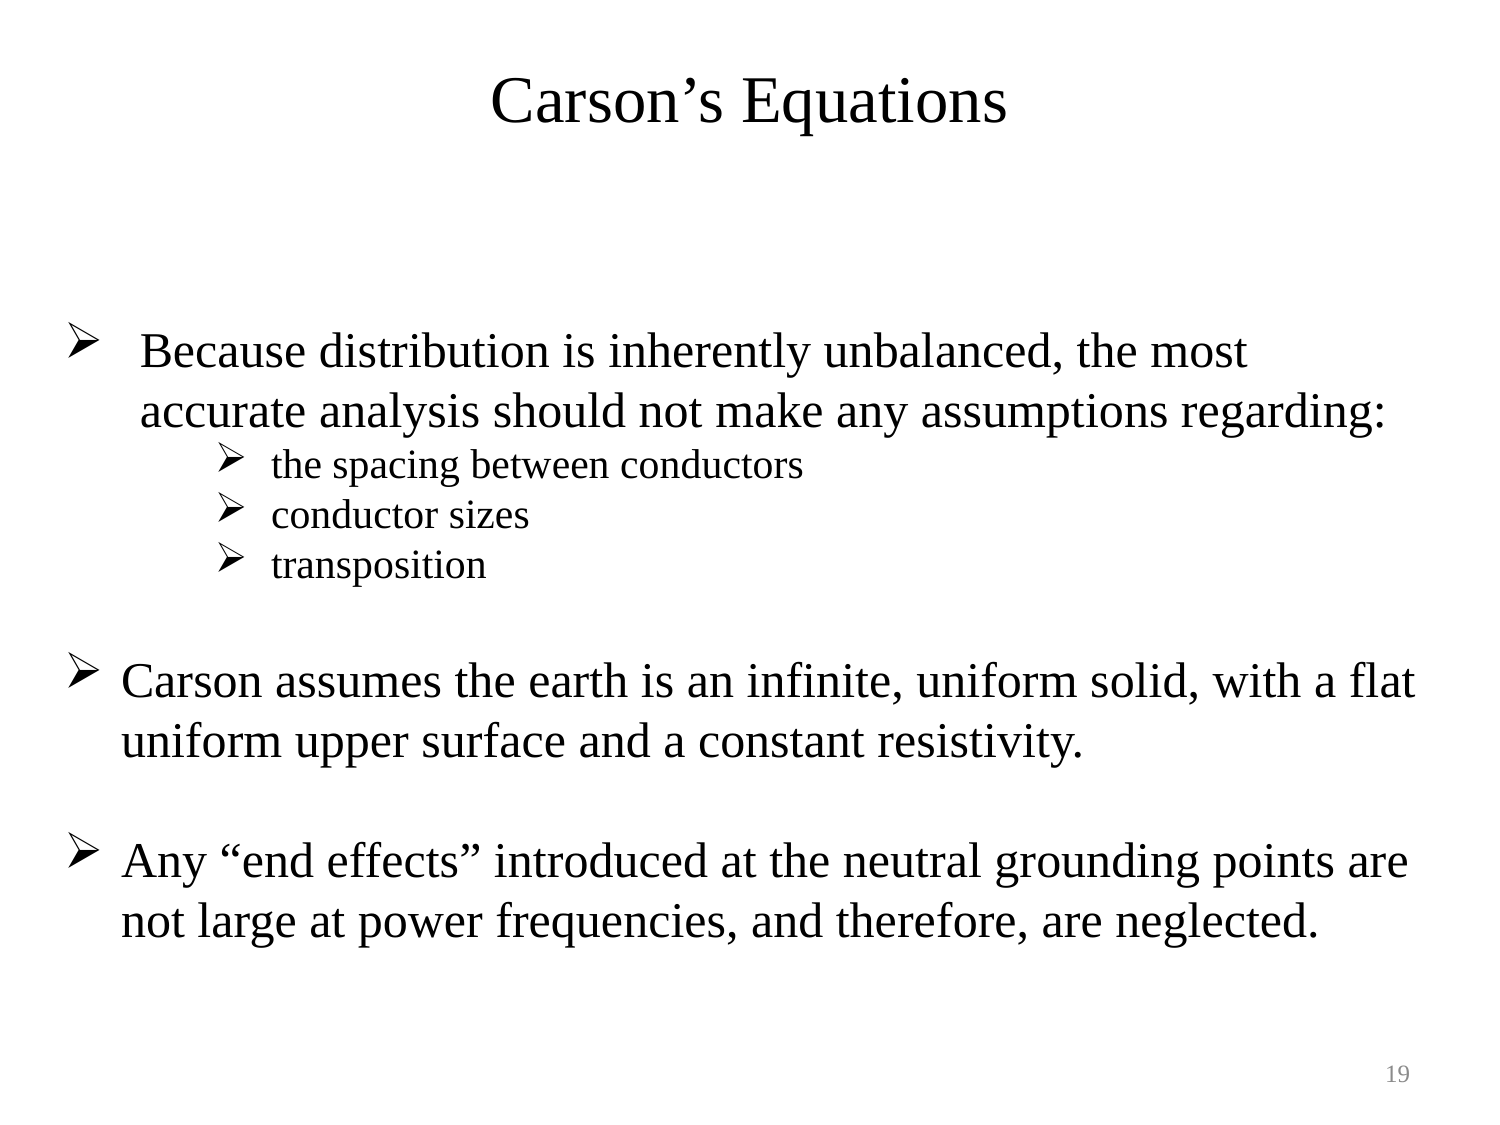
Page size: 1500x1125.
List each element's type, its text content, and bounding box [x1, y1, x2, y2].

text_box Because distribution is inherently unbalanced, the most accurate analysis should not make any assumptions regarding: the spacing between conductors conductor sizes transposition Carson assumes the earth is an infinite, uniform solid, with a flat uniform upper surface and a constant resistivity. Any “end effects” introduced at the neutral grounding points are not large at power frequencies, and therefore, are neglected. [50, 309, 1438, 1105]
slide_number 19 [1074, 1042, 1425, 1103]
text_box Carson’s Equations [0, 48, 1500, 143]
